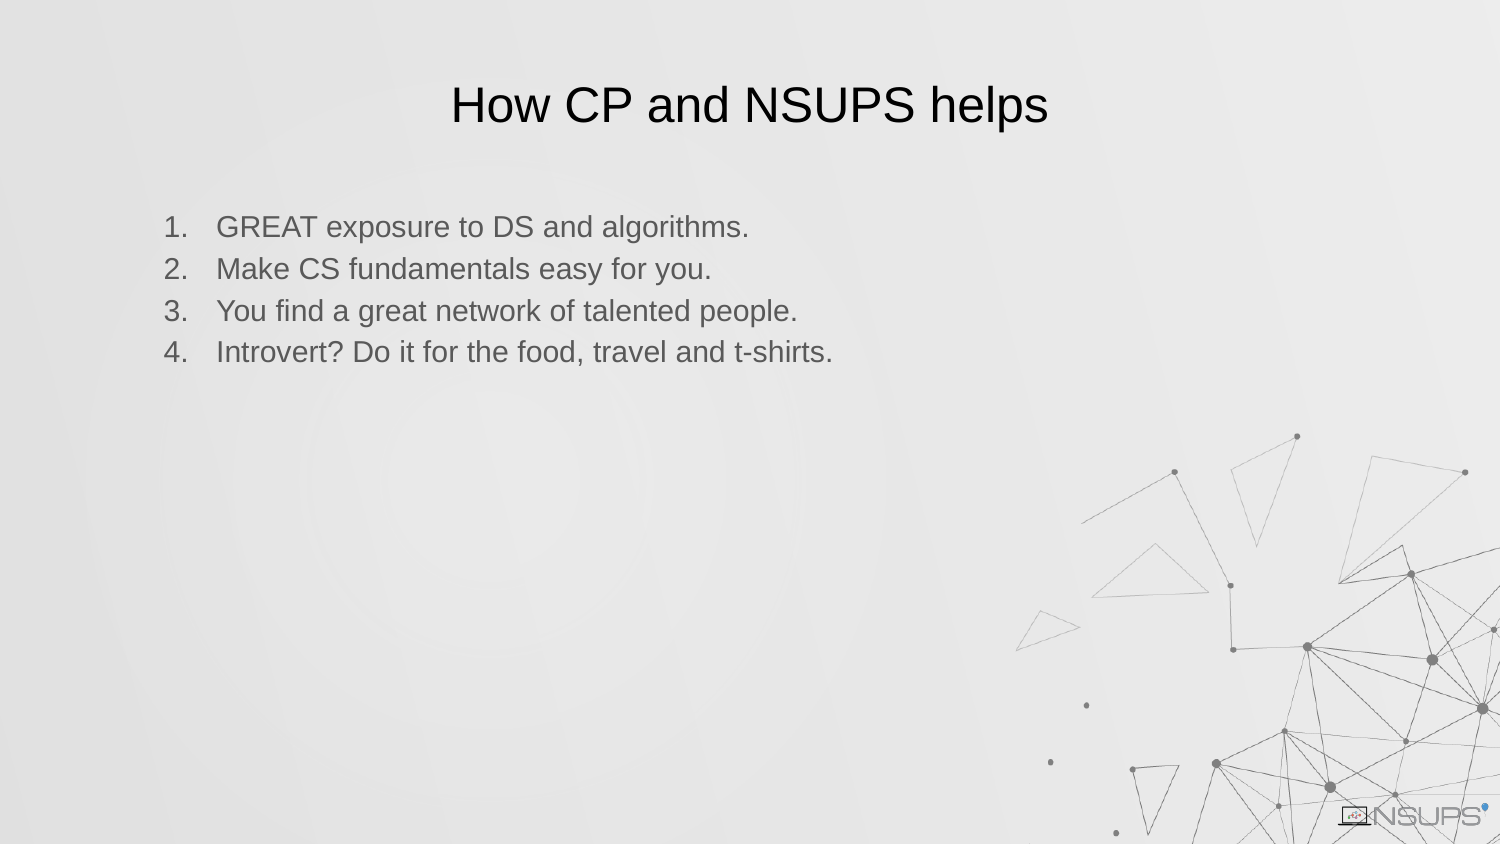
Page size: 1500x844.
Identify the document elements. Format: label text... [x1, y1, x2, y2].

list GREAT exposure to DS and algorithms. Make CS fundamentals easy for you. You find a great network of talented people. Introvert? Do it for the food, travel and t-shirts. [126, 187, 1391, 783]
picture [0, 0, 1500, 844]
title How CP and NSUPS helps [322, 57, 1178, 187]
